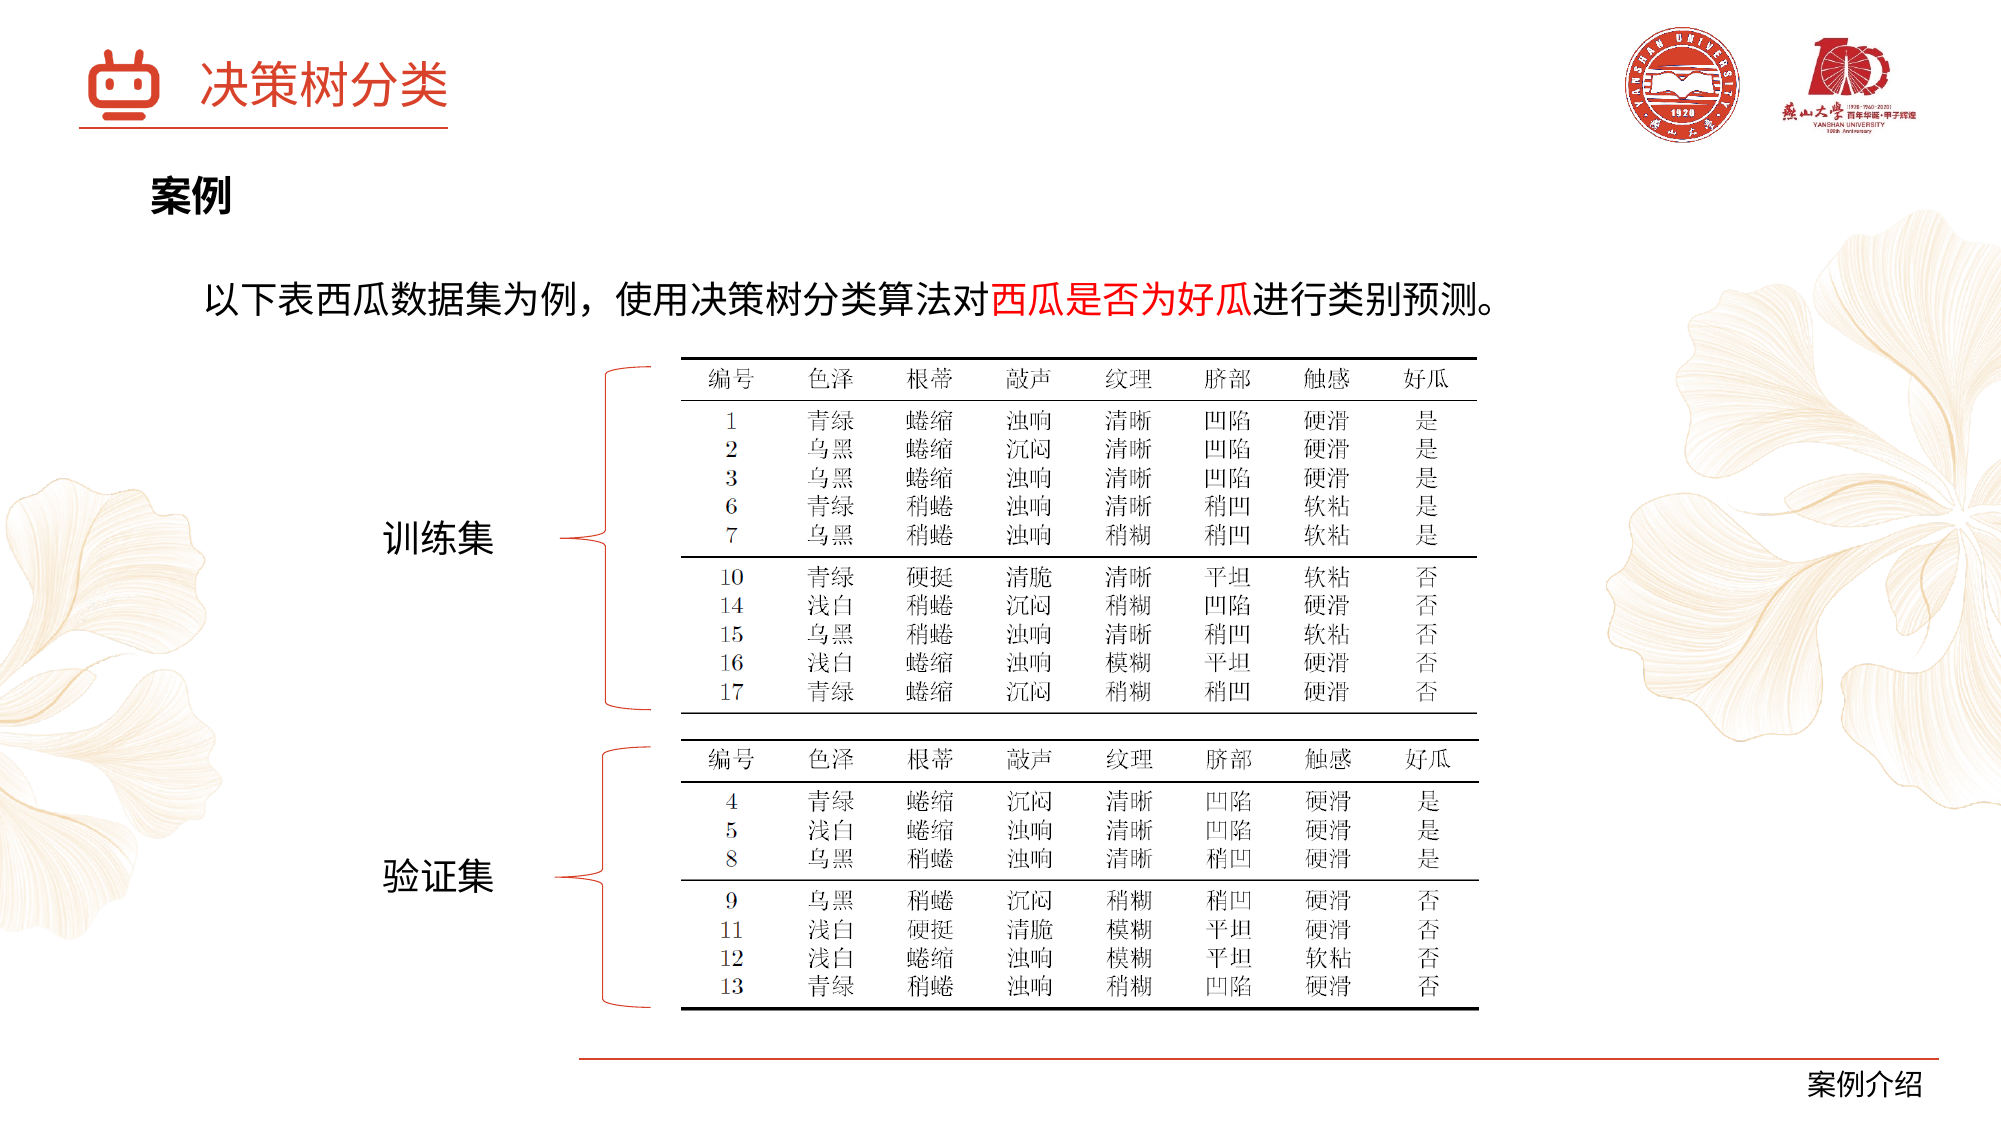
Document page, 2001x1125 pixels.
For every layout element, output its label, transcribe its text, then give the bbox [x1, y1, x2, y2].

picture [1529, 188, 2001, 855]
text_box 验证集 [367, 845, 549, 906]
text_box 训练集 [367, 508, 549, 568]
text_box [1624, 22, 1939, 147]
text_box 案例 [135, 162, 738, 228]
picture [78, 39, 169, 127]
picture [673, 347, 1491, 718]
text_box 决策树分类 [184, 46, 465, 121]
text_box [578, 1059, 1939, 1110]
picture [0, 330, 386, 1012]
text_box [559, 366, 651, 711]
text_box [554, 746, 651, 1008]
text_box 以下表西瓜数据集为例，使用决策树分类算法对西瓜是否为好瓜进行类别预测。 [112, 246, 1529, 329]
picture [673, 736, 1493, 1016]
